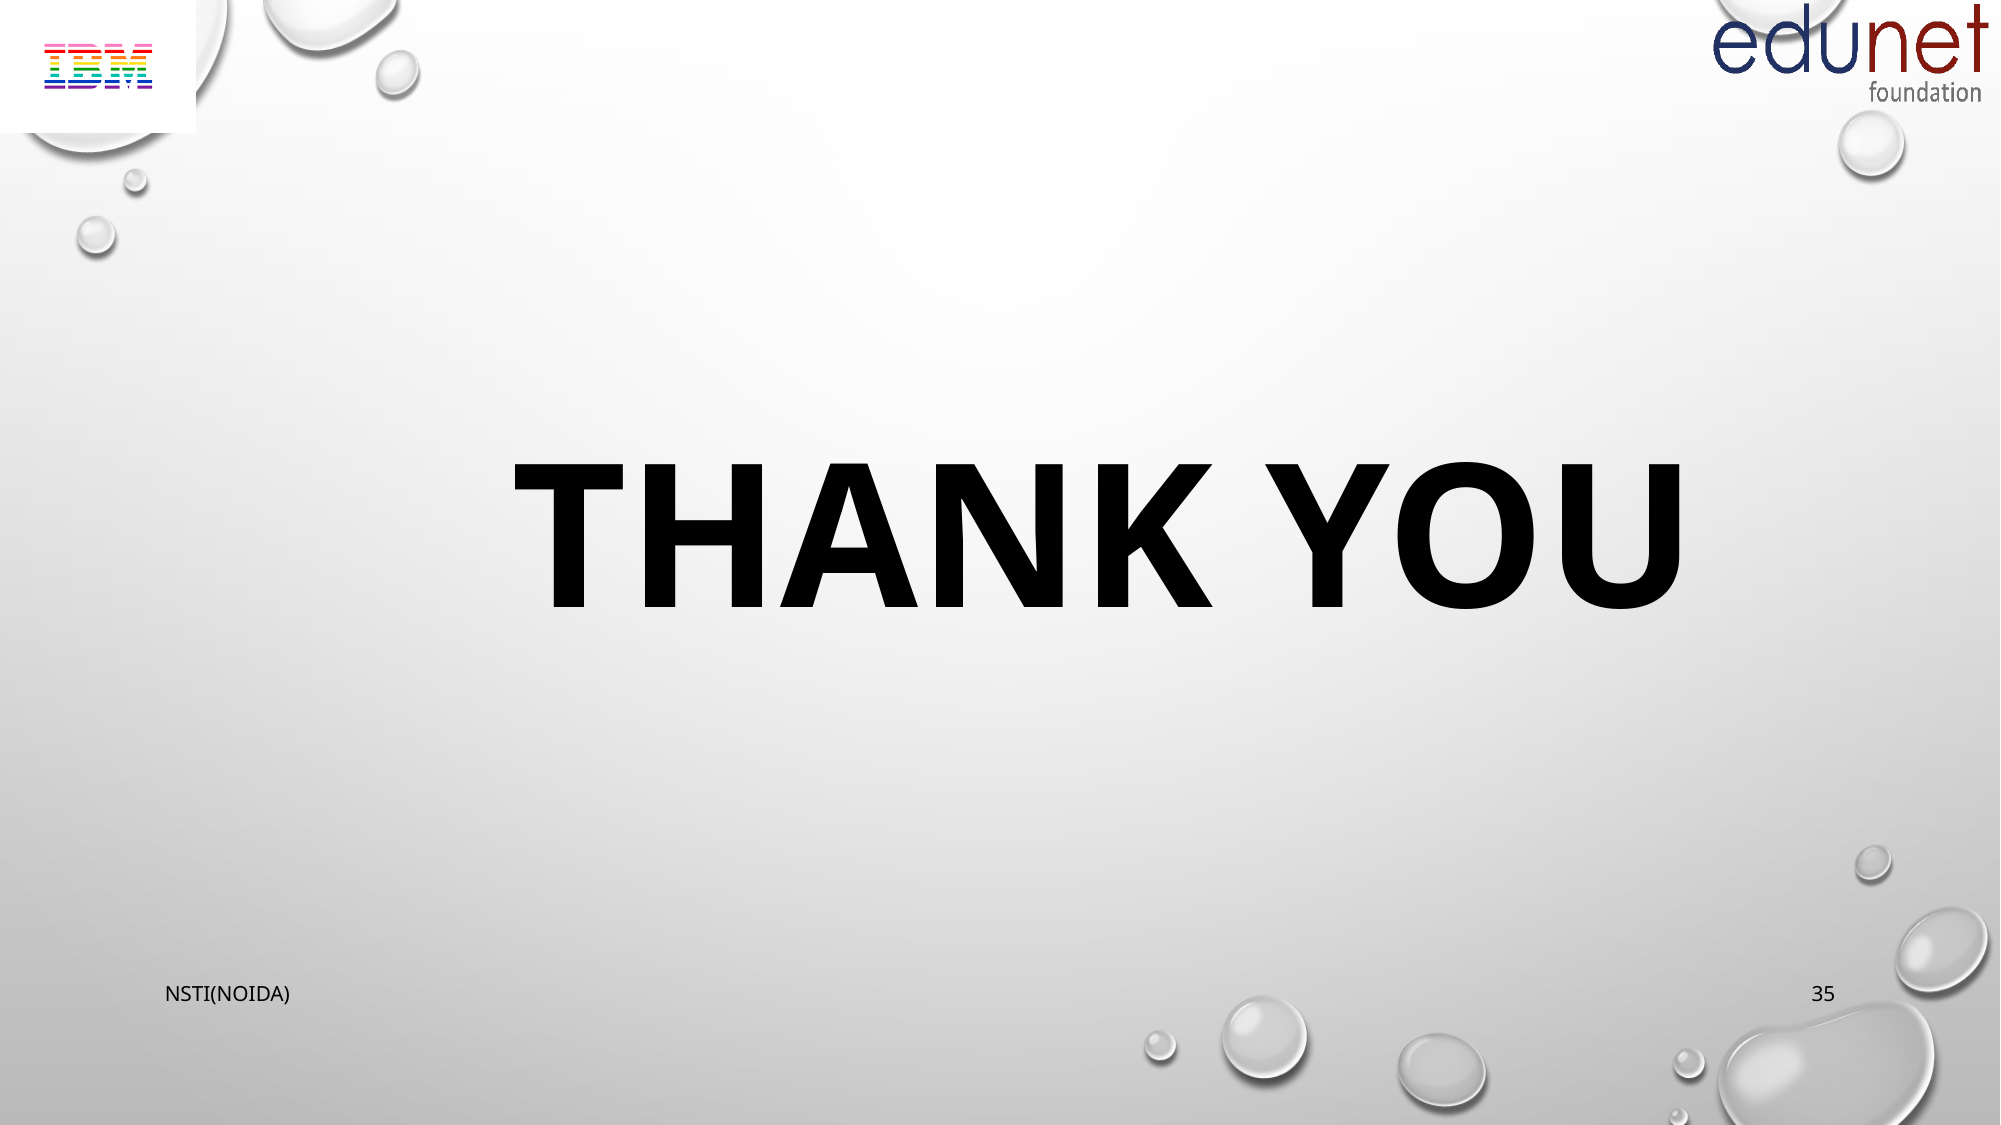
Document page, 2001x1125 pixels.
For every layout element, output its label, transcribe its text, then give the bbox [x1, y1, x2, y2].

slide_number 35 [1724, 965, 1851, 1025]
title THANK YOU [137, 59, 1863, 1025]
picture [0, 0, 2000, 1125]
footer NSTI(NOIDA) [149, 965, 1245, 1025]
